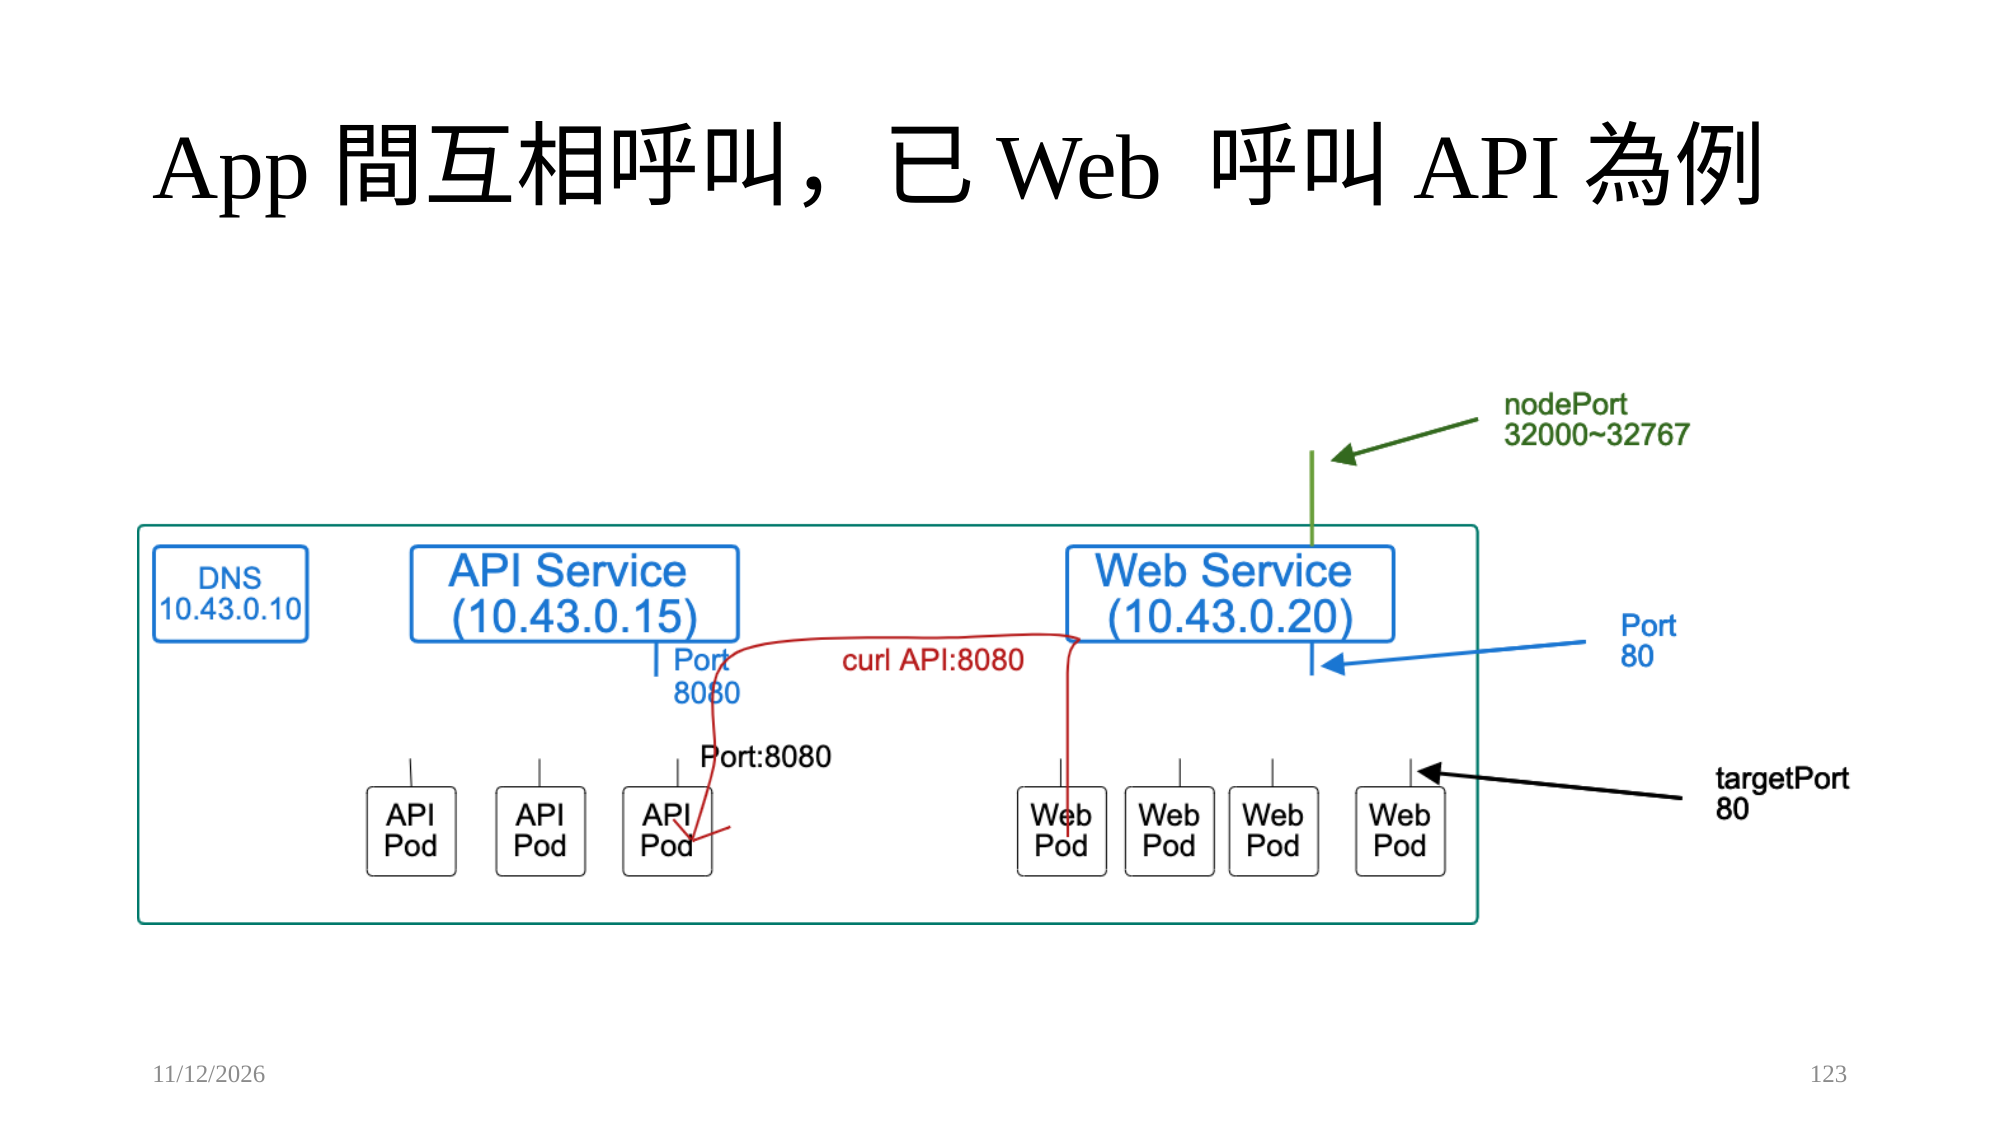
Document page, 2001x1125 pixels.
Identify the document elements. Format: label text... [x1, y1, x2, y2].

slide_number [137, 1042, 588, 1103]
slide_number 123 [1412, 1042, 1863, 1103]
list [137, 388, 1863, 925]
title App間互相呼叫，已Web 呼叫API為例 [137, 59, 1863, 278]
